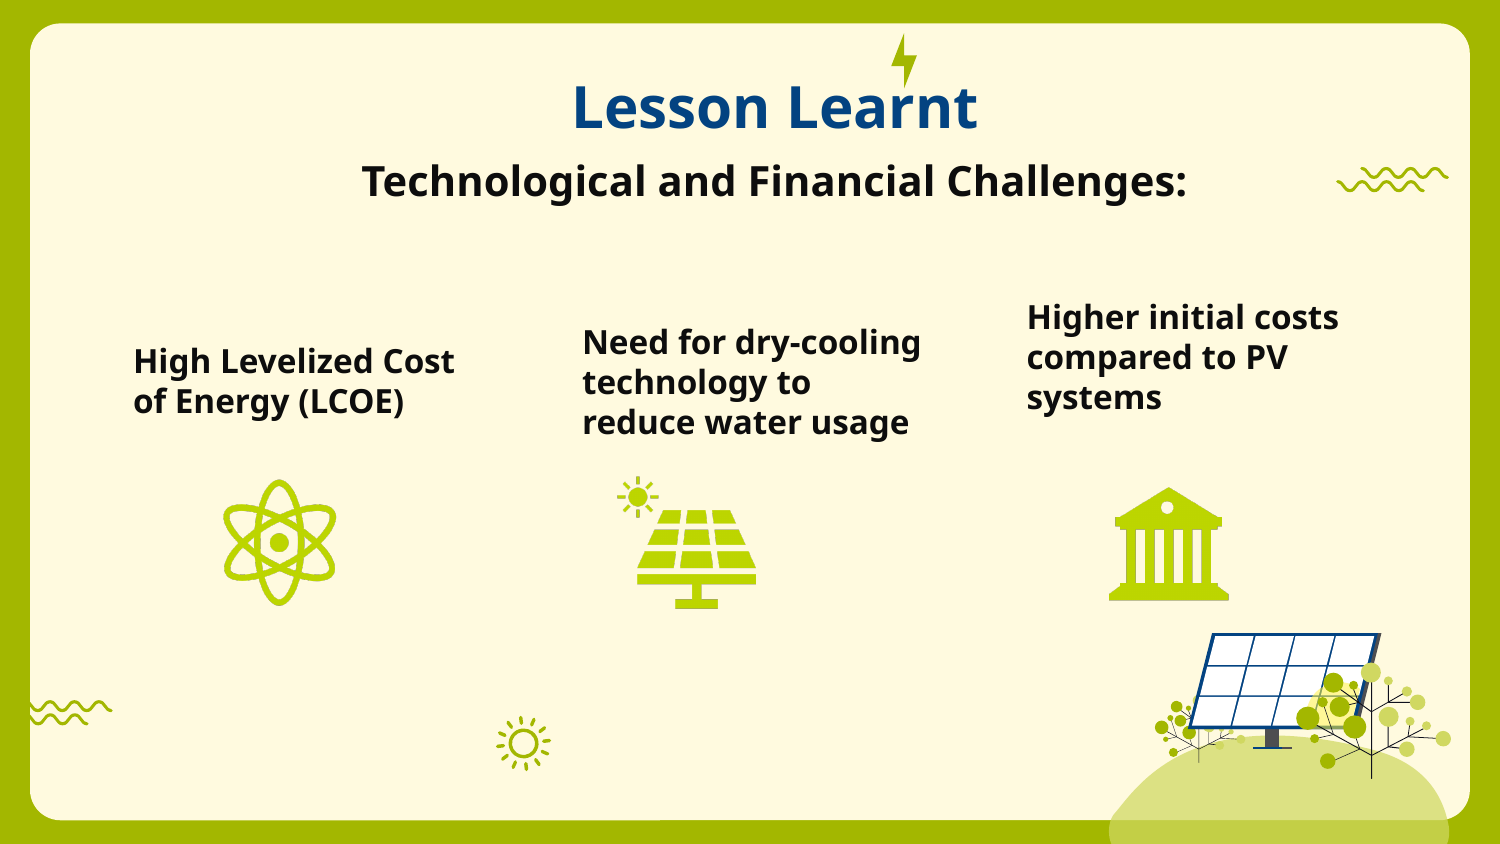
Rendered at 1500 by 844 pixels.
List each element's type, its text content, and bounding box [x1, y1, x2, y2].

text_box [534, 758, 541, 767]
title Lesson Learnt [65, 55, 1500, 150]
subtitle Need for dry-cooling technology to reduce water usage [567, 292, 939, 457]
text_box Technological and Financial Challenges: [330, 147, 1220, 213]
subtitle Higher initial costs compared to PV systems [1011, 288, 1427, 431]
text_box [530, 717, 536, 727]
text_box [542, 738, 552, 743]
text_box [524, 761, 529, 772]
picture [204, 467, 355, 619]
picture [611, 467, 763, 619]
text_box [495, 743, 506, 749]
text_box [511, 760, 517, 769]
subtitle High Levelized Cost of Energy (LCOE) [118, 300, 490, 436]
text_box [501, 753, 509, 761]
text_box [540, 749, 550, 756]
picture [1093, 468, 1244, 620]
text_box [1104, 632, 1452, 844]
text_box [508, 728, 539, 759]
text_box [518, 715, 524, 725]
text_box [538, 726, 546, 734]
text_box [506, 720, 513, 729]
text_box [1335, 166, 1450, 193]
text_box [498, 731, 507, 738]
